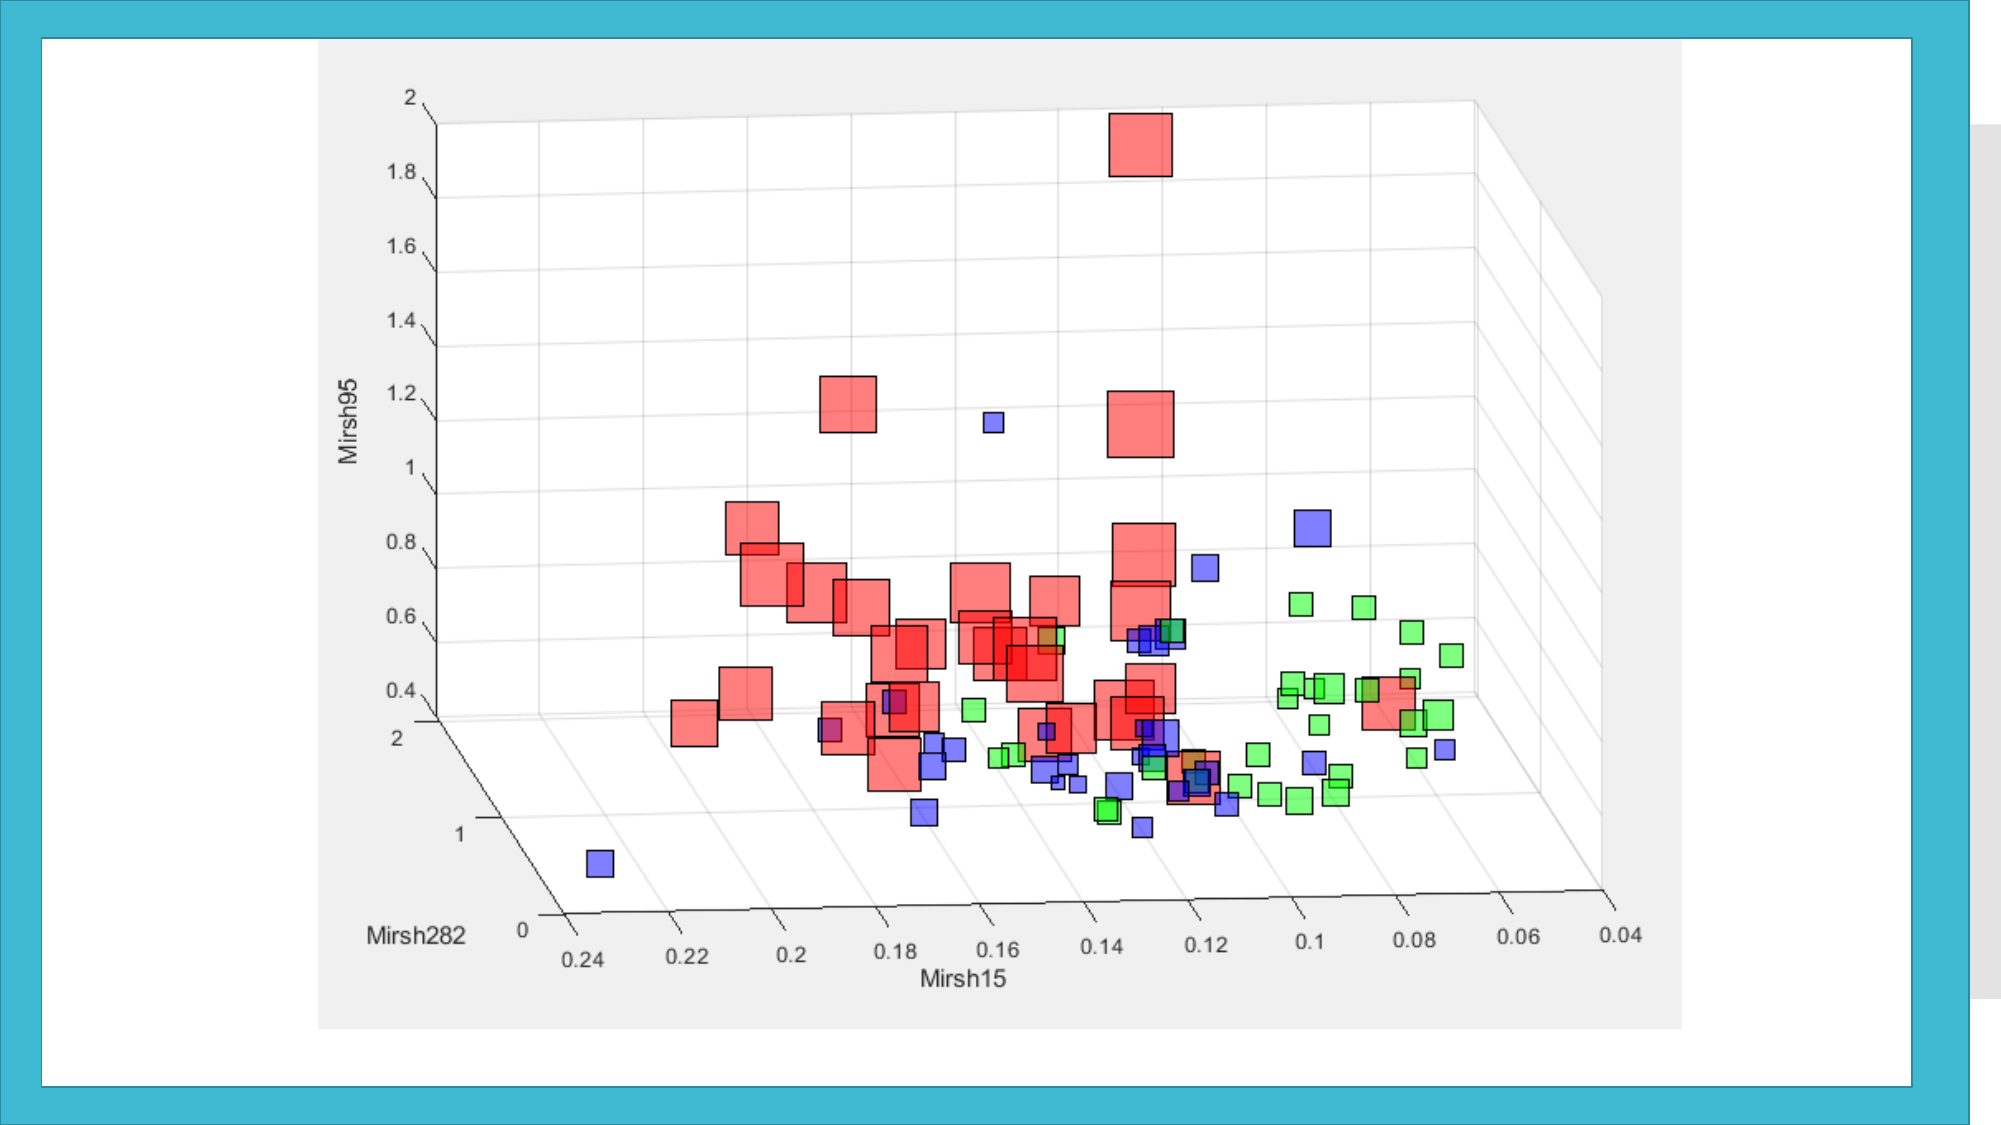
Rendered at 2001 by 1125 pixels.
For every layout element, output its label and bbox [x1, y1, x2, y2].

text_box [42, 39, 593, 1086]
text_box [0, 0, 1970, 1125]
picture [318, 39, 1682, 1030]
